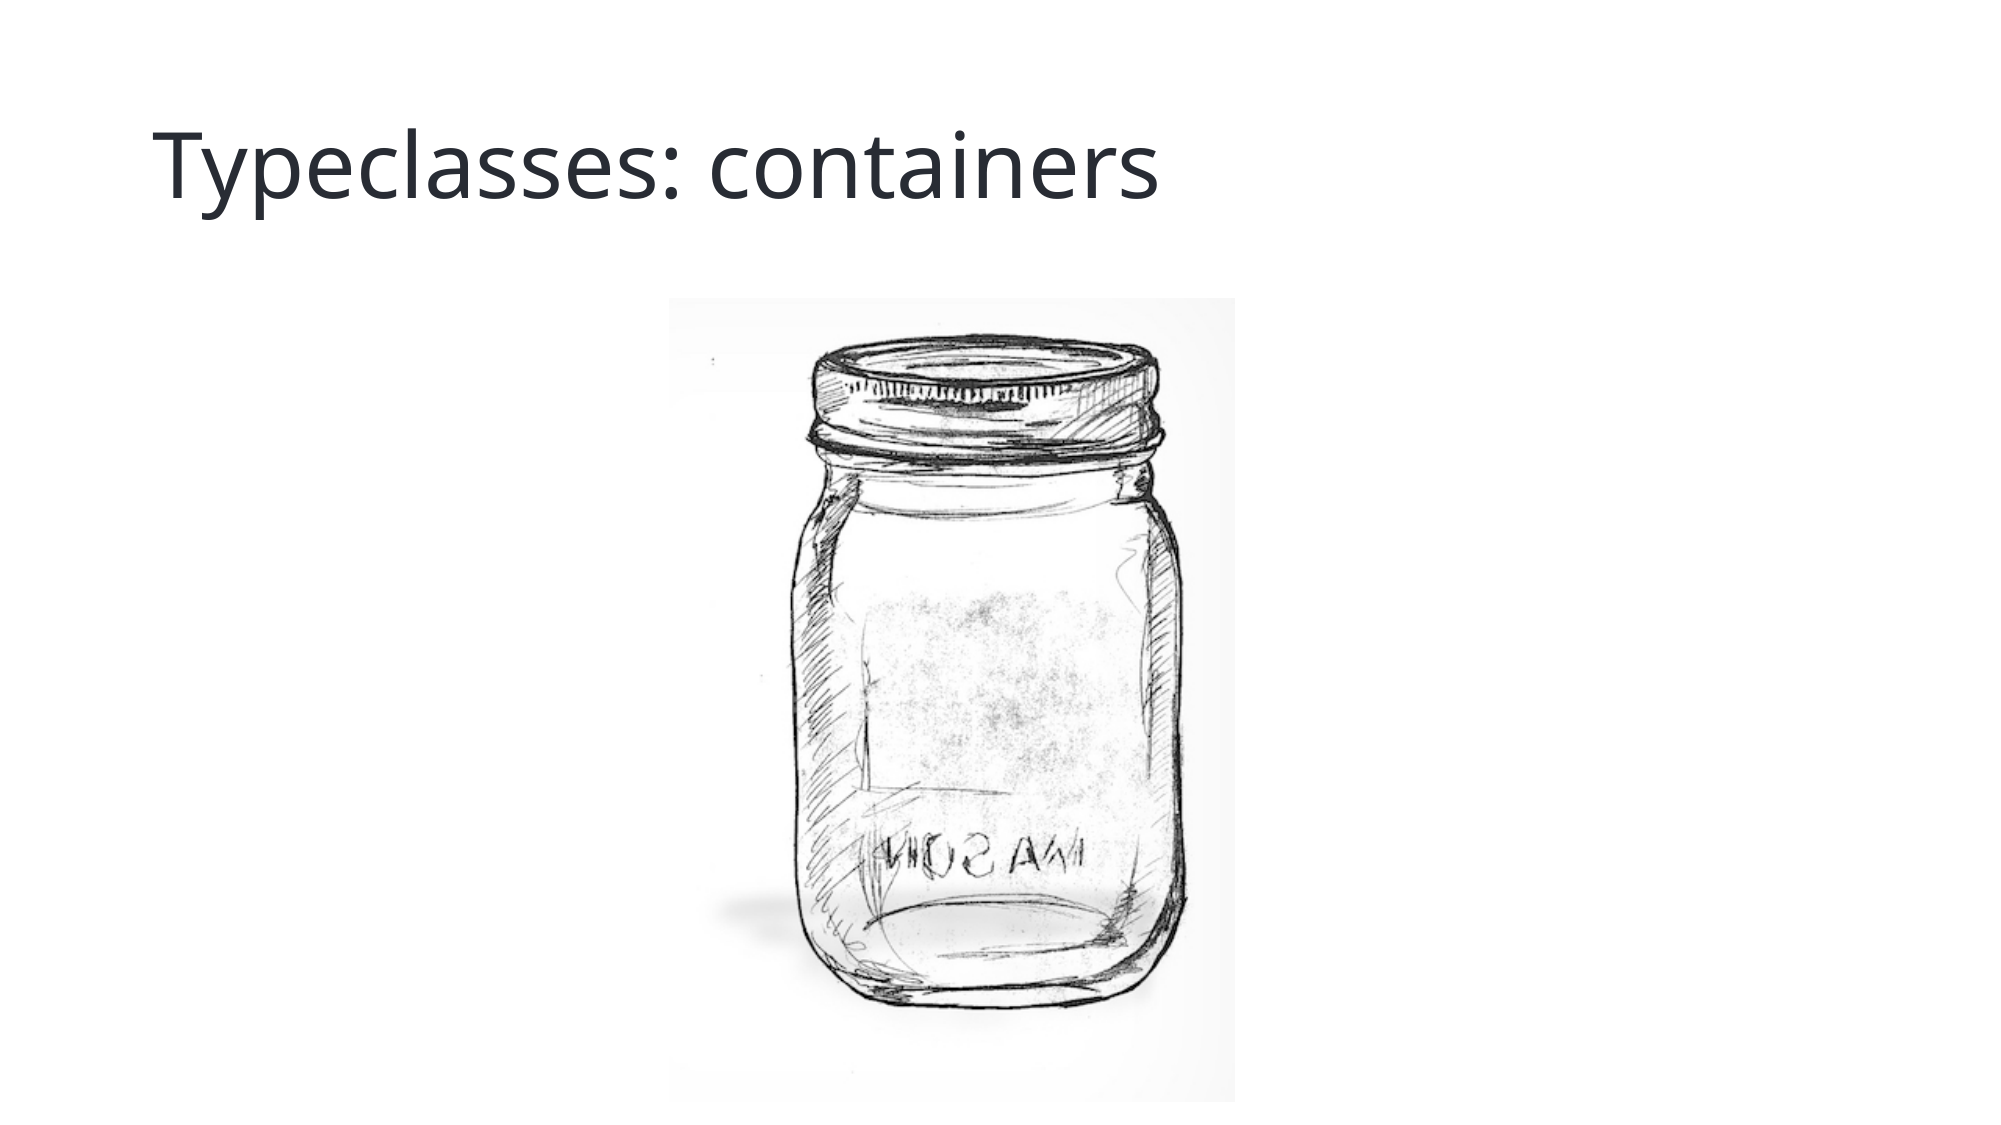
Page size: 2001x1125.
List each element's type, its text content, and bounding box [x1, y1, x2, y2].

picture [668, 298, 1235, 1102]
title Typeclasses: containers [137, 59, 1863, 278]
